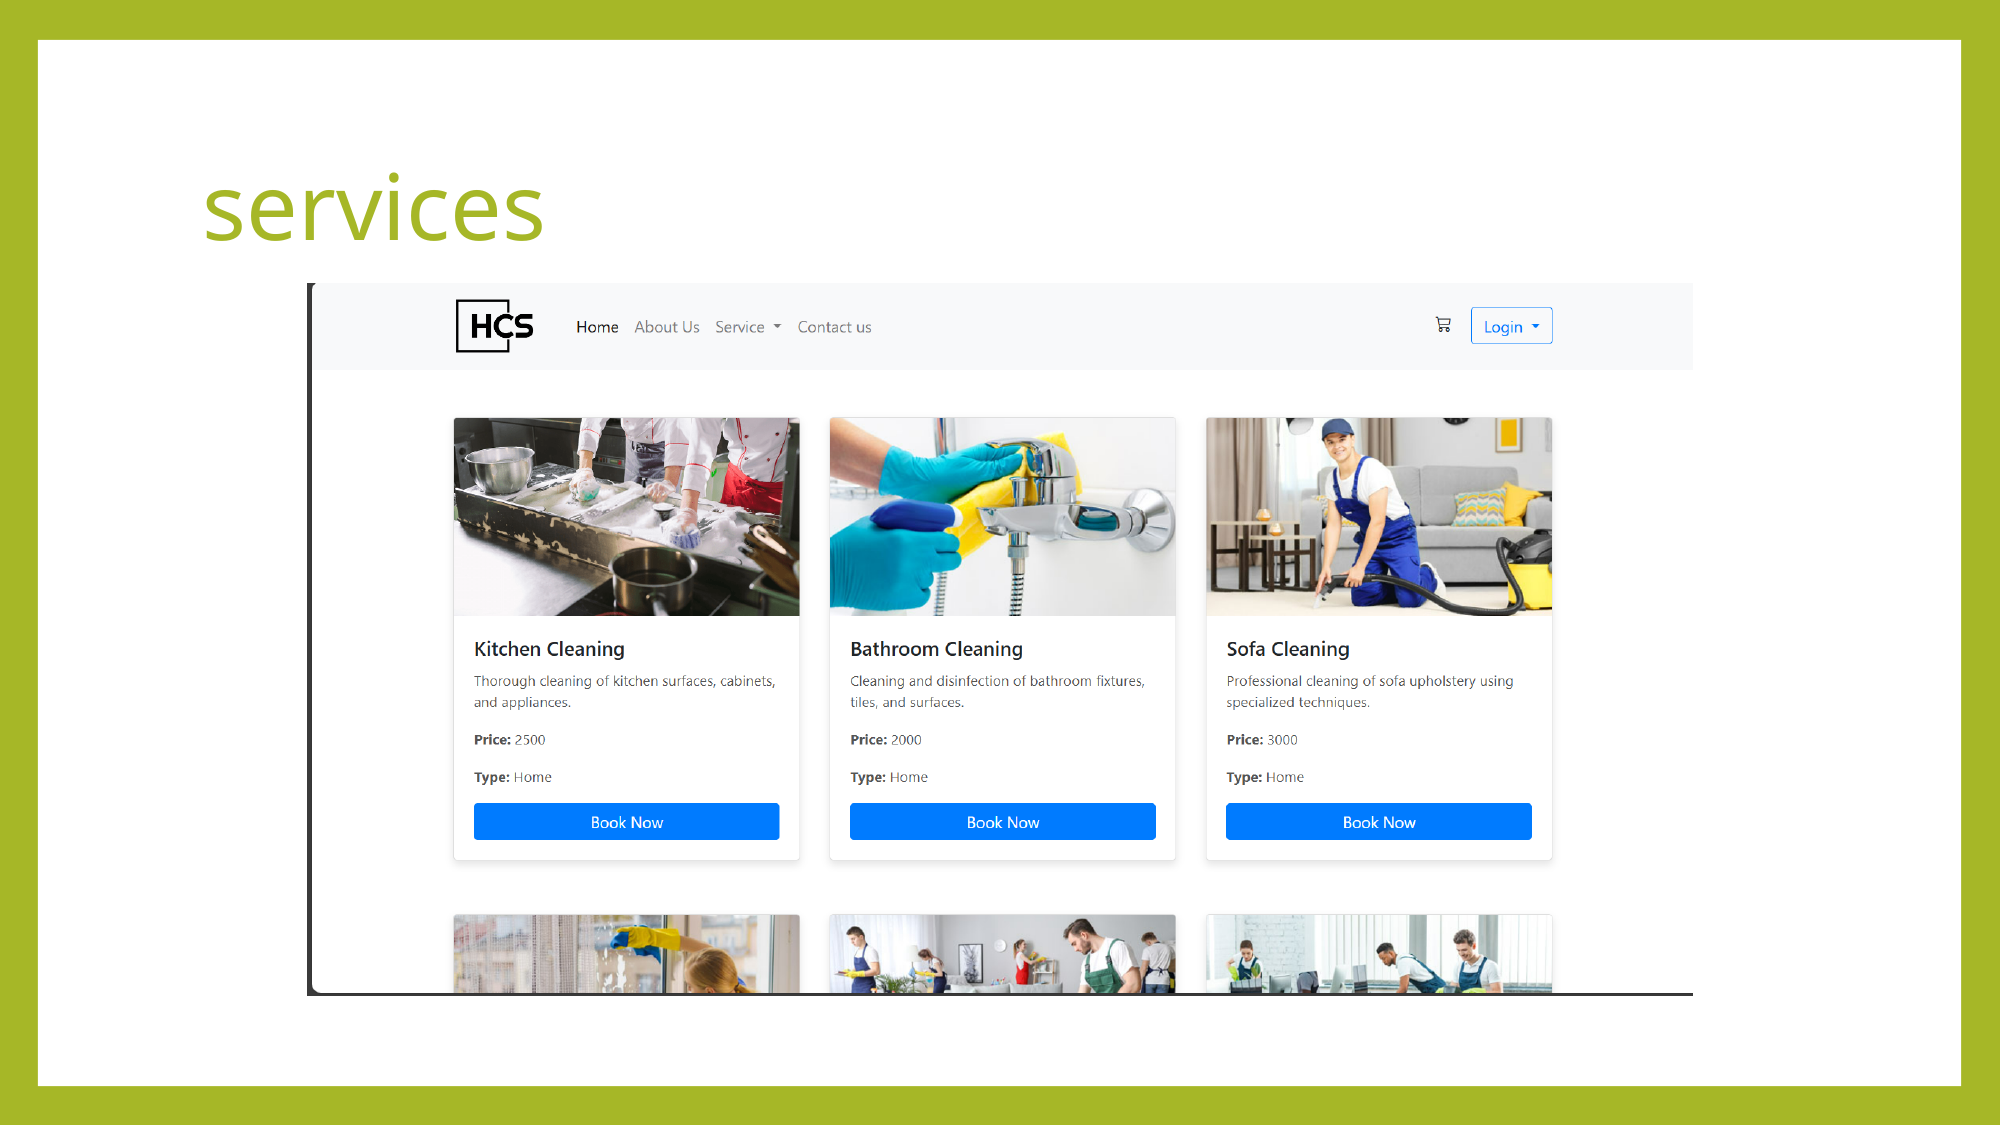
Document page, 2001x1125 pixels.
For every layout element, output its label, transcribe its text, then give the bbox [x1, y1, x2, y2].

title services [187, 99, 1808, 323]
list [306, 283, 1694, 996]
